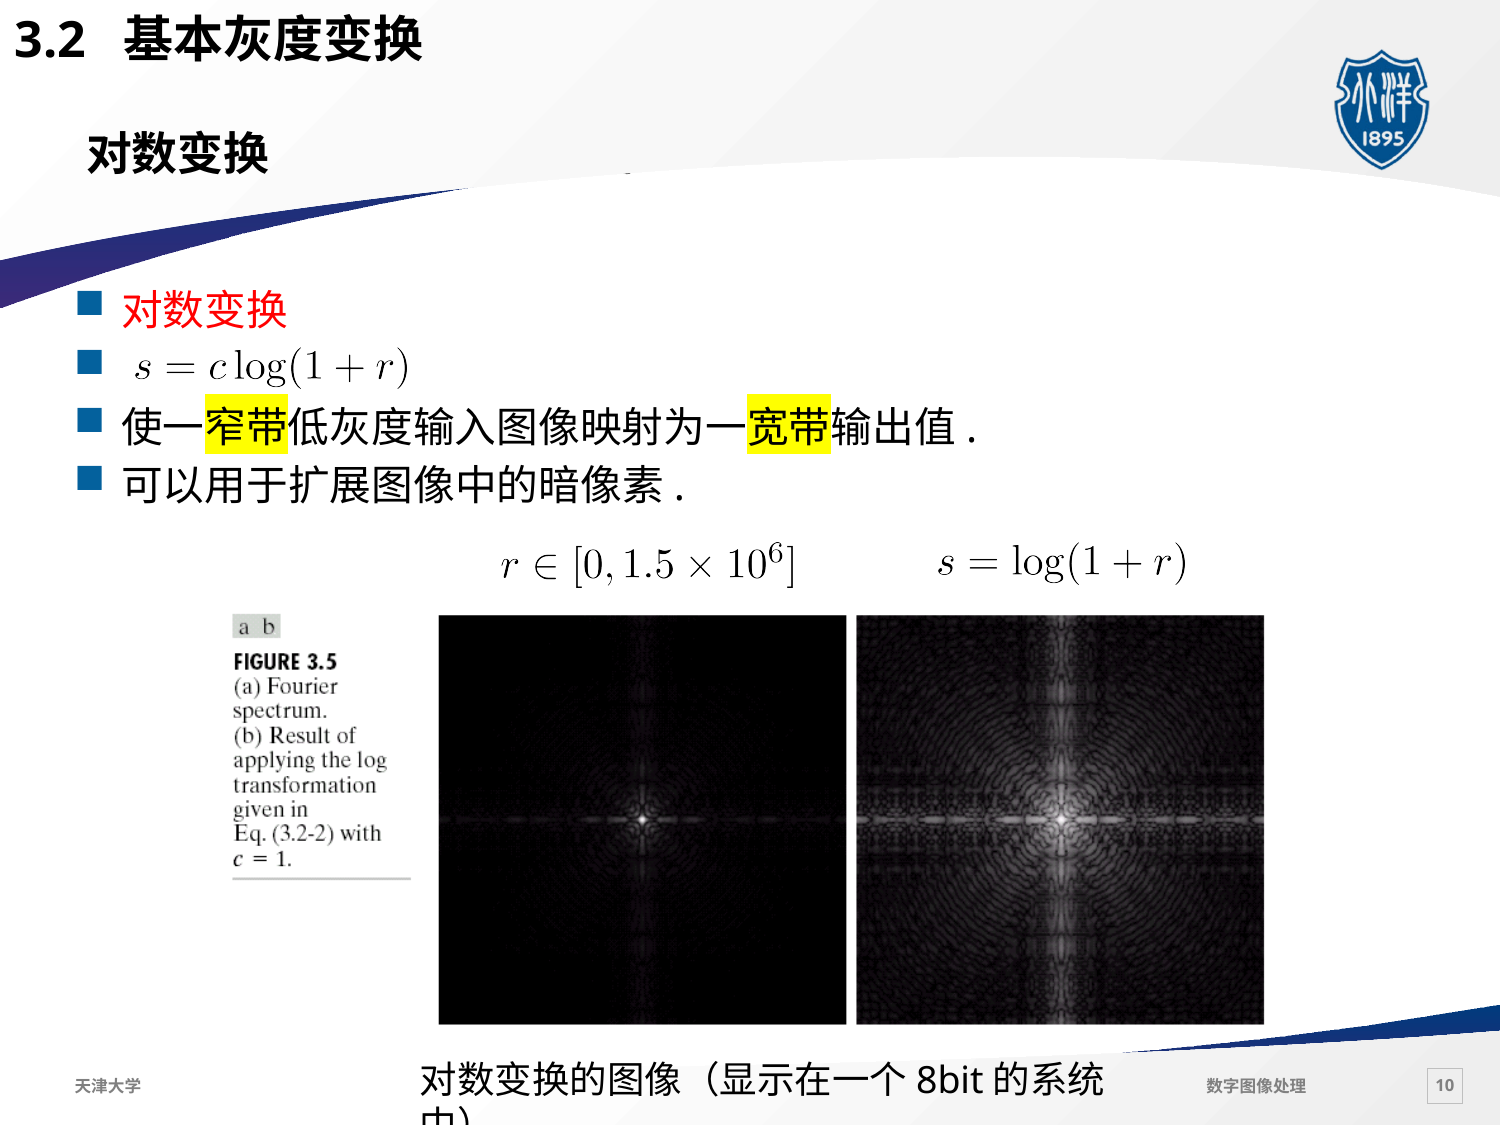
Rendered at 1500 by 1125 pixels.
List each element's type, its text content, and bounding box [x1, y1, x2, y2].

picture [1321, 47, 1447, 172]
picture [135, 347, 407, 390]
text_box 对数变换的图像（显示在一个8bit的系统中） [404, 1047, 1185, 1125]
list 3.2 基本灰度变换 [0, 0, 838, 88]
picture [501, 542, 793, 588]
list 对数变换 使一窄带低灰度输入图像映射为一宽带输出值. 可以用于扩展图像中的暗像素. [59, 276, 1410, 1017]
title 对数变换 [74, 112, 1425, 200]
picture [938, 542, 1185, 585]
picture [225, 609, 1273, 1031]
